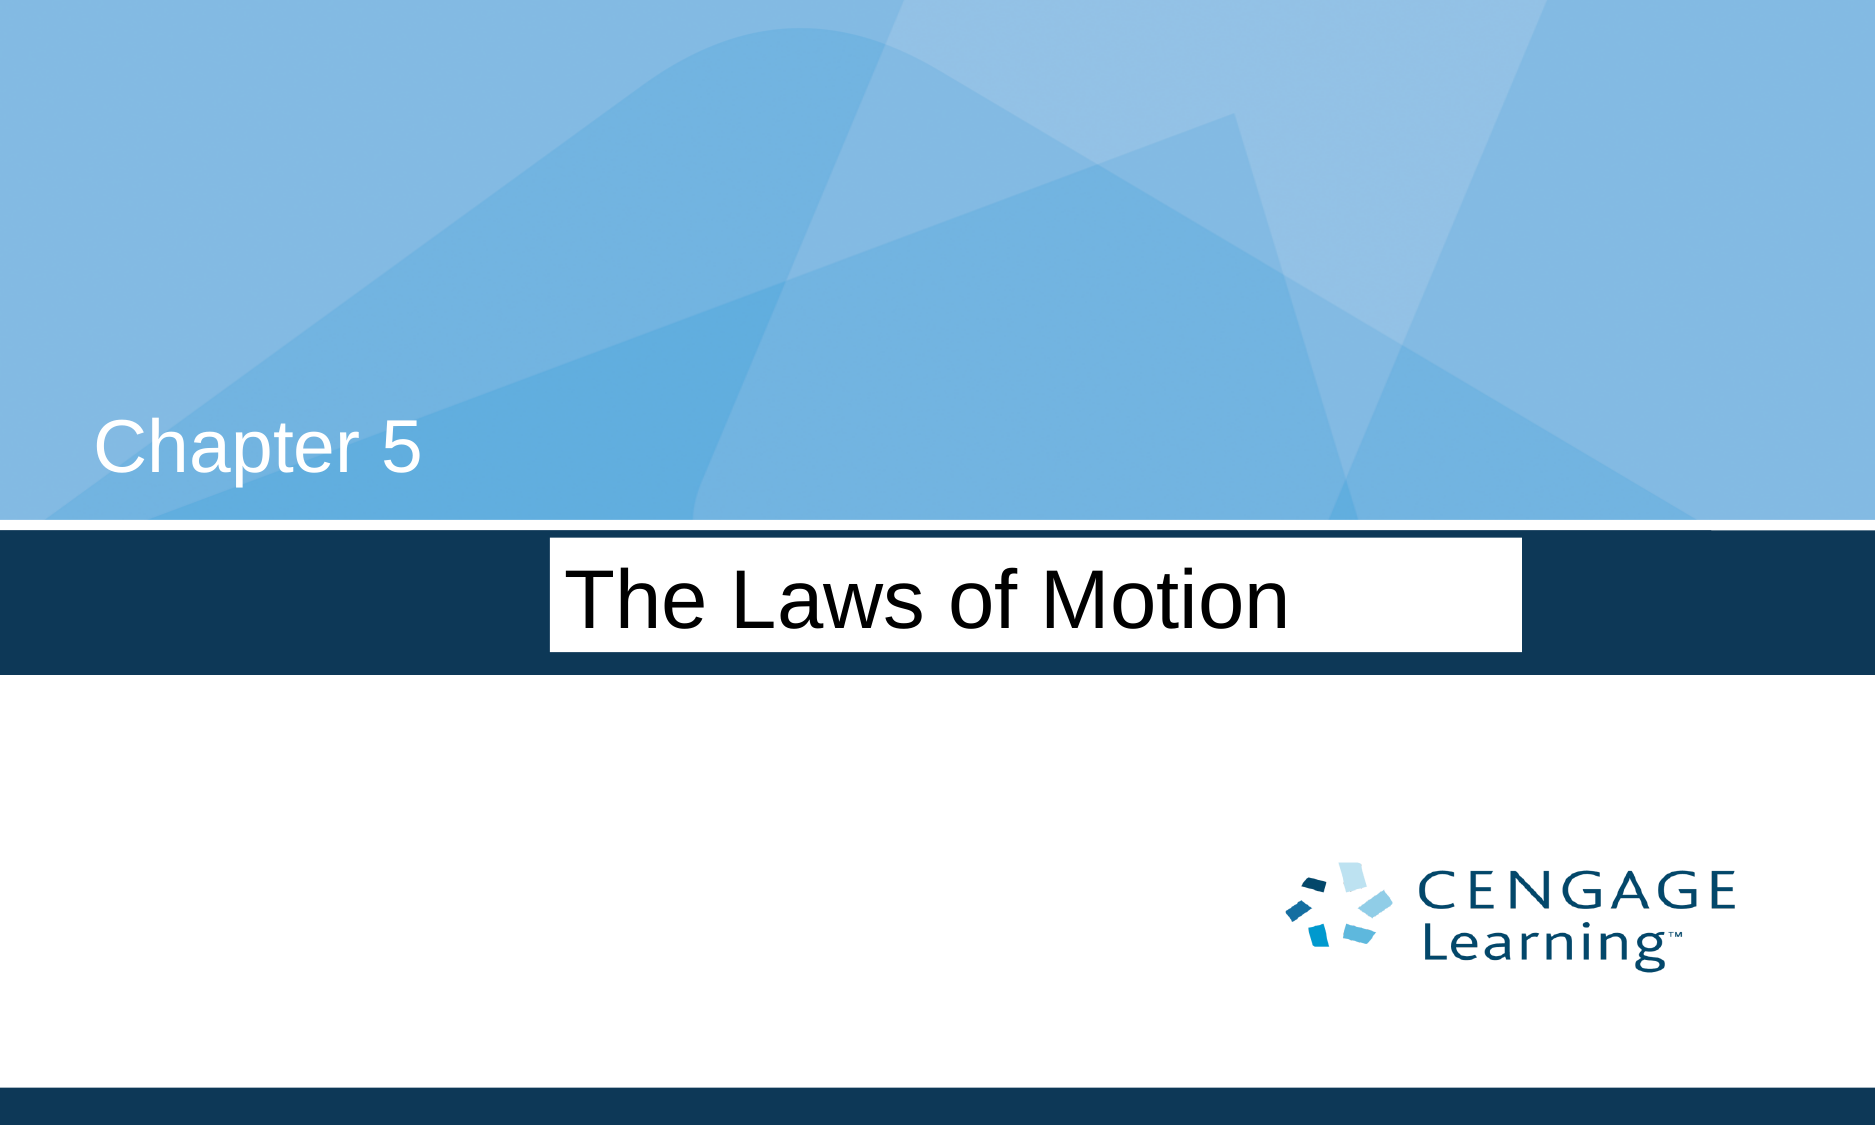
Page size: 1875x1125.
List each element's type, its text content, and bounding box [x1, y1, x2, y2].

picture [1233, 820, 1787, 1014]
title Chapter 5 [93, 224, 1766, 488]
text_box The Laws of Motion [549, 537, 1522, 653]
picture [0, 0, 1875, 519]
